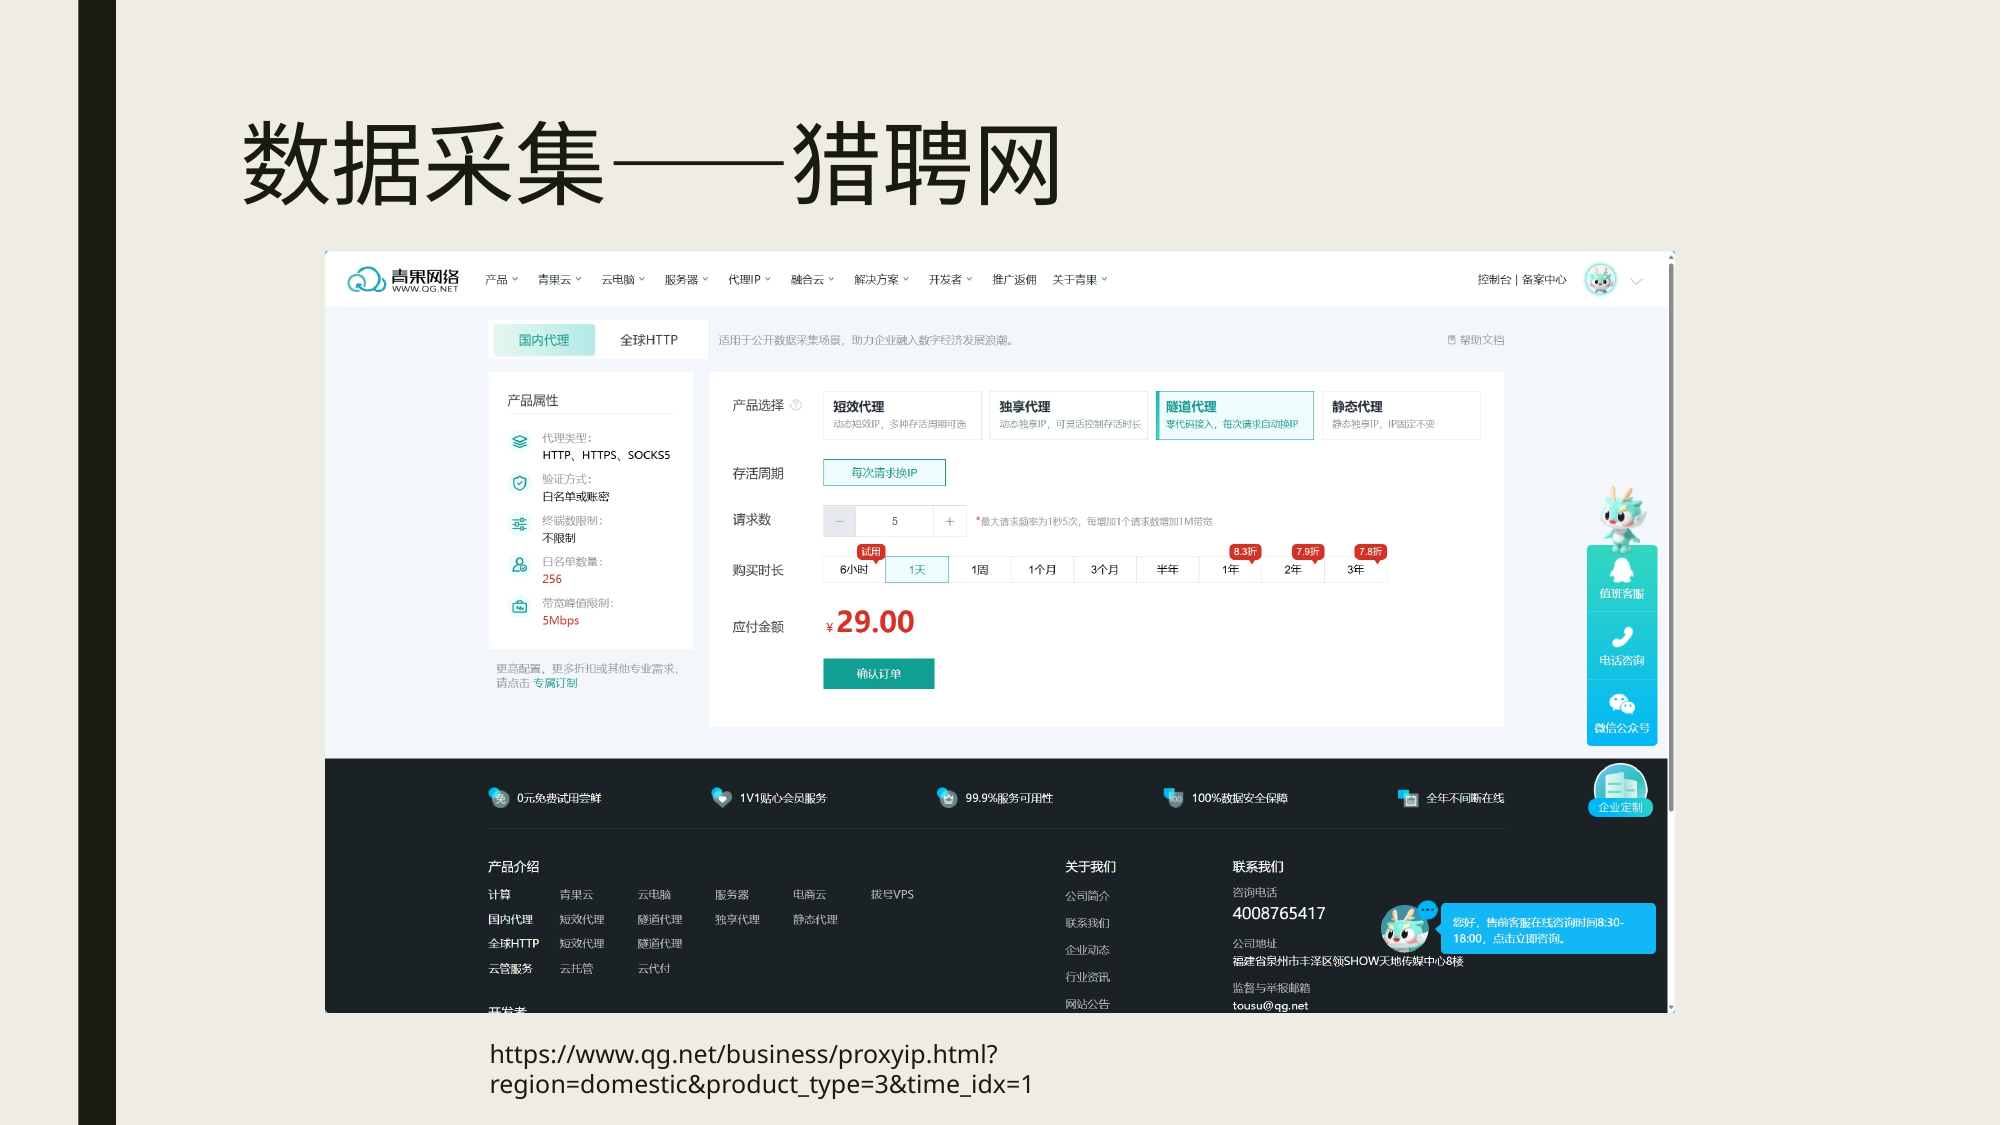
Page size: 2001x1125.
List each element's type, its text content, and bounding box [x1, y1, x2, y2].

title 数据采集——猎聘网 [225, 112, 1800, 357]
picture [325, 251, 1675, 1013]
footer https://www.qg.net/business/proxyip.html?region=domestic&product_type=3&time_idx=1 [474, 1013, 1505, 1125]
